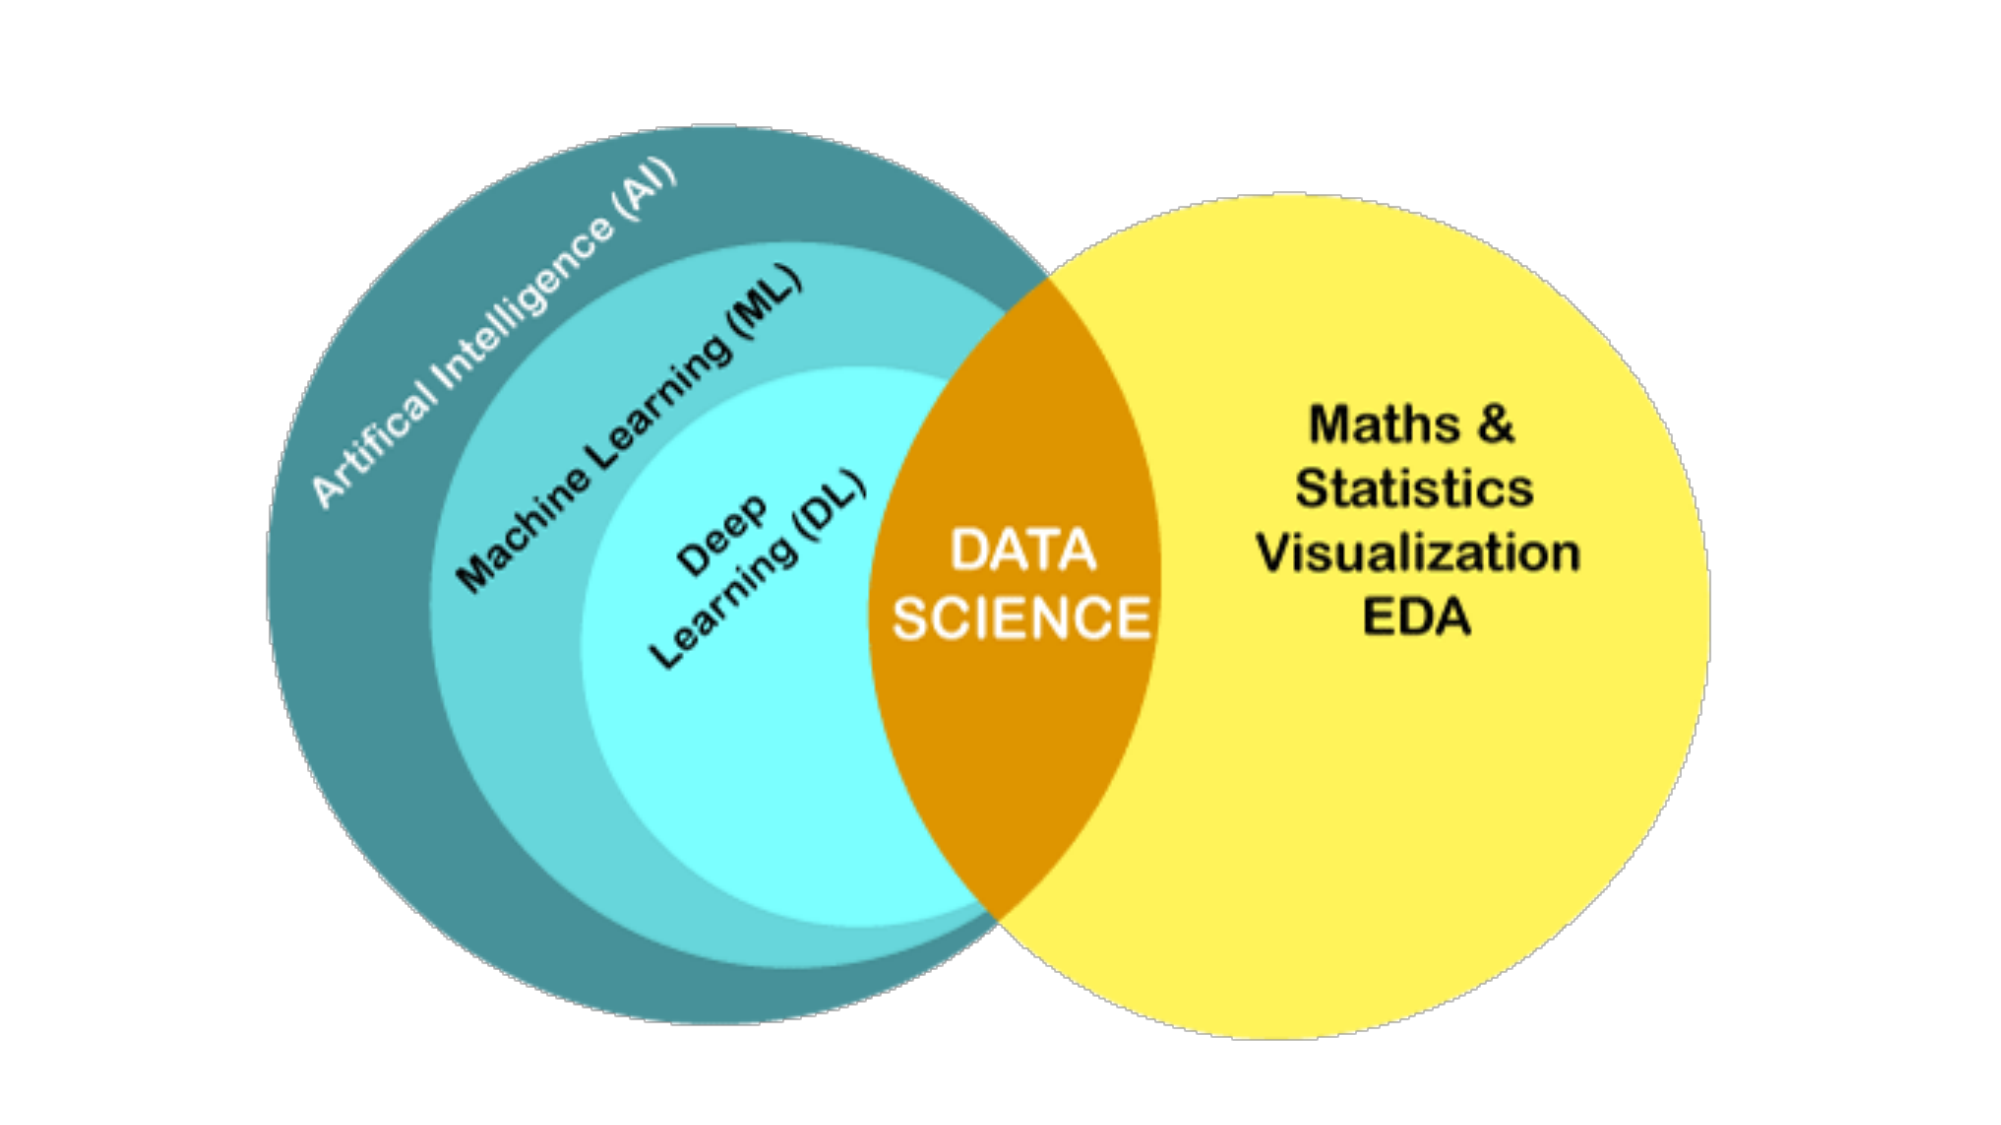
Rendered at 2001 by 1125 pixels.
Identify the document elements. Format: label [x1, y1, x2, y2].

picture [250, 69, 1726, 1100]
